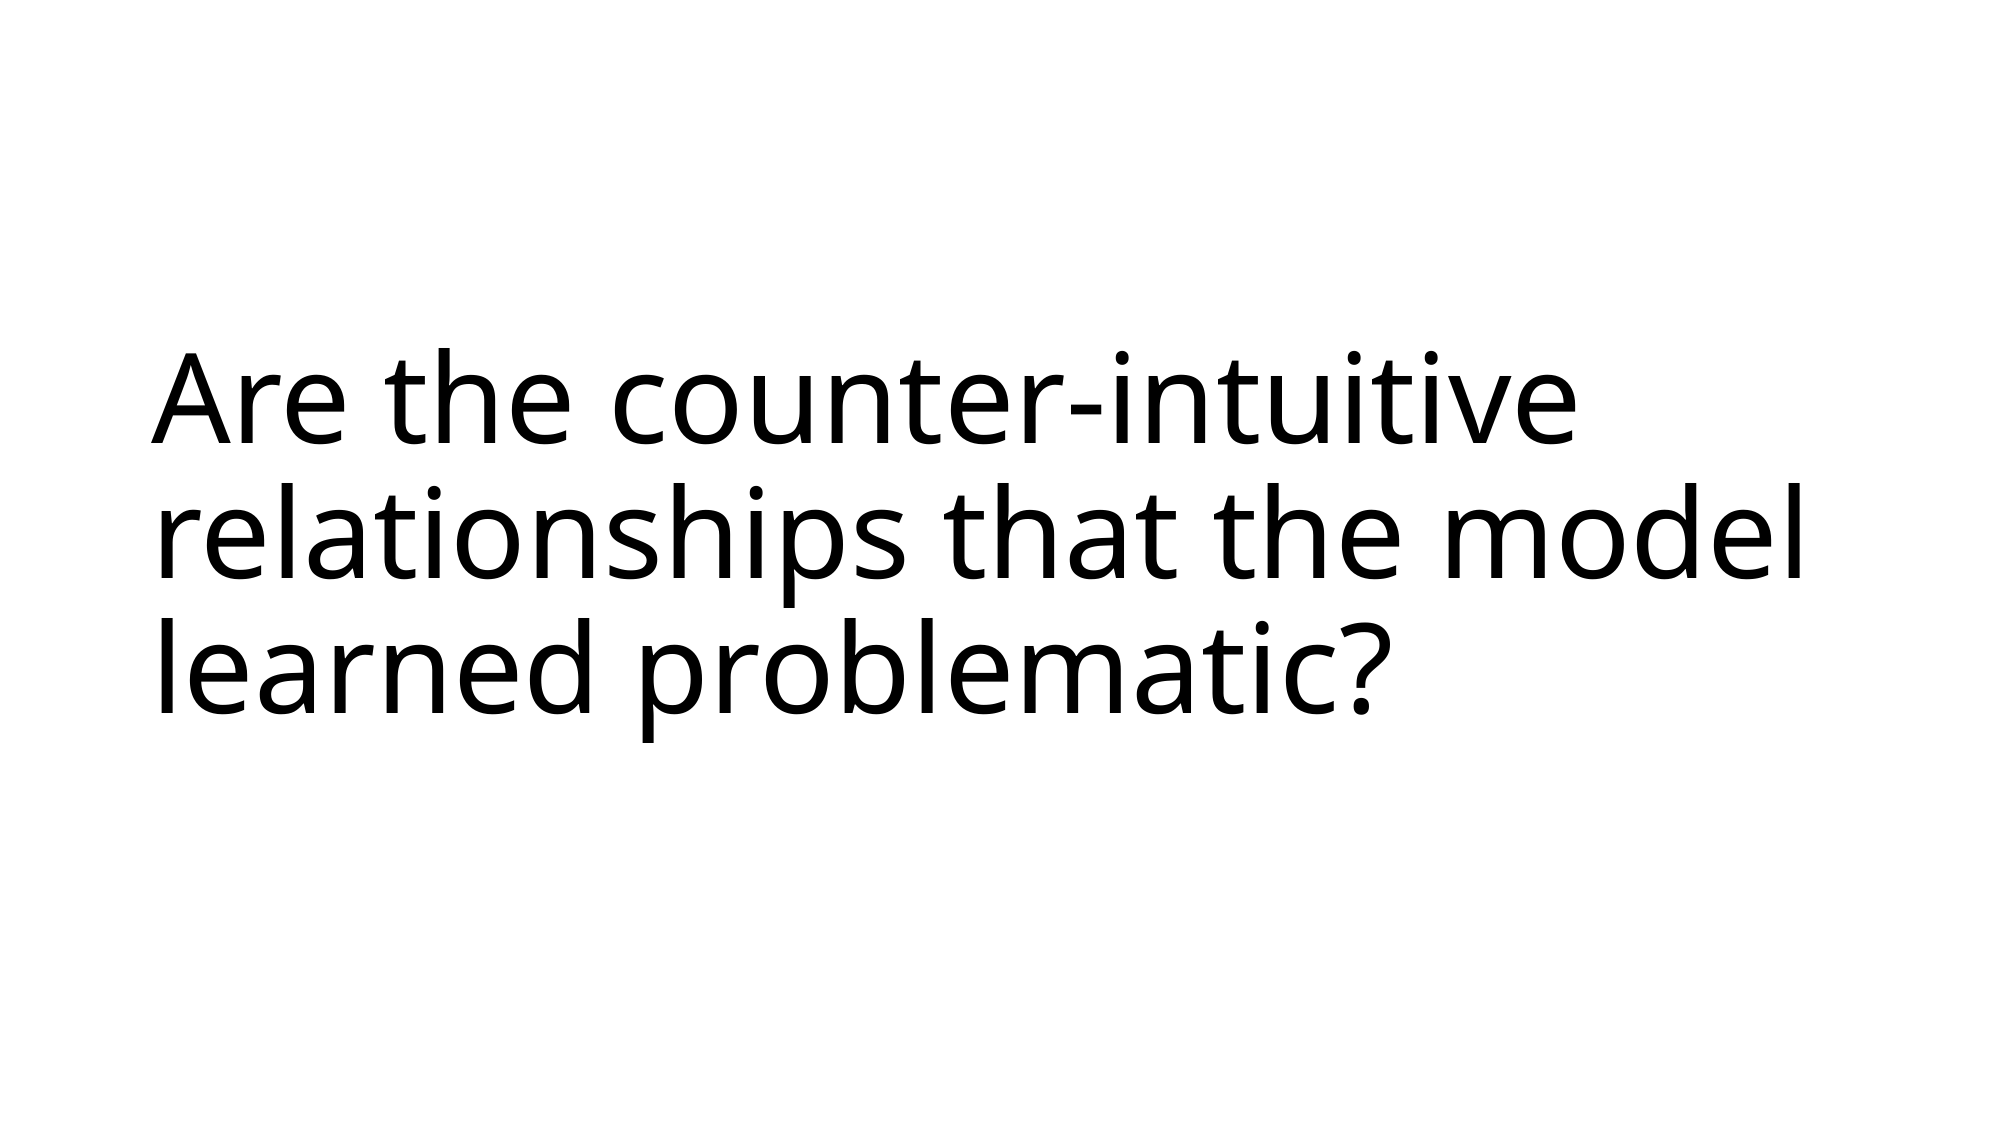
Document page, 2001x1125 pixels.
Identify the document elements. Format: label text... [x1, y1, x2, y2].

title Are the counter-intuitive relationships that the model learned problematic? [136, 280, 1862, 749]
